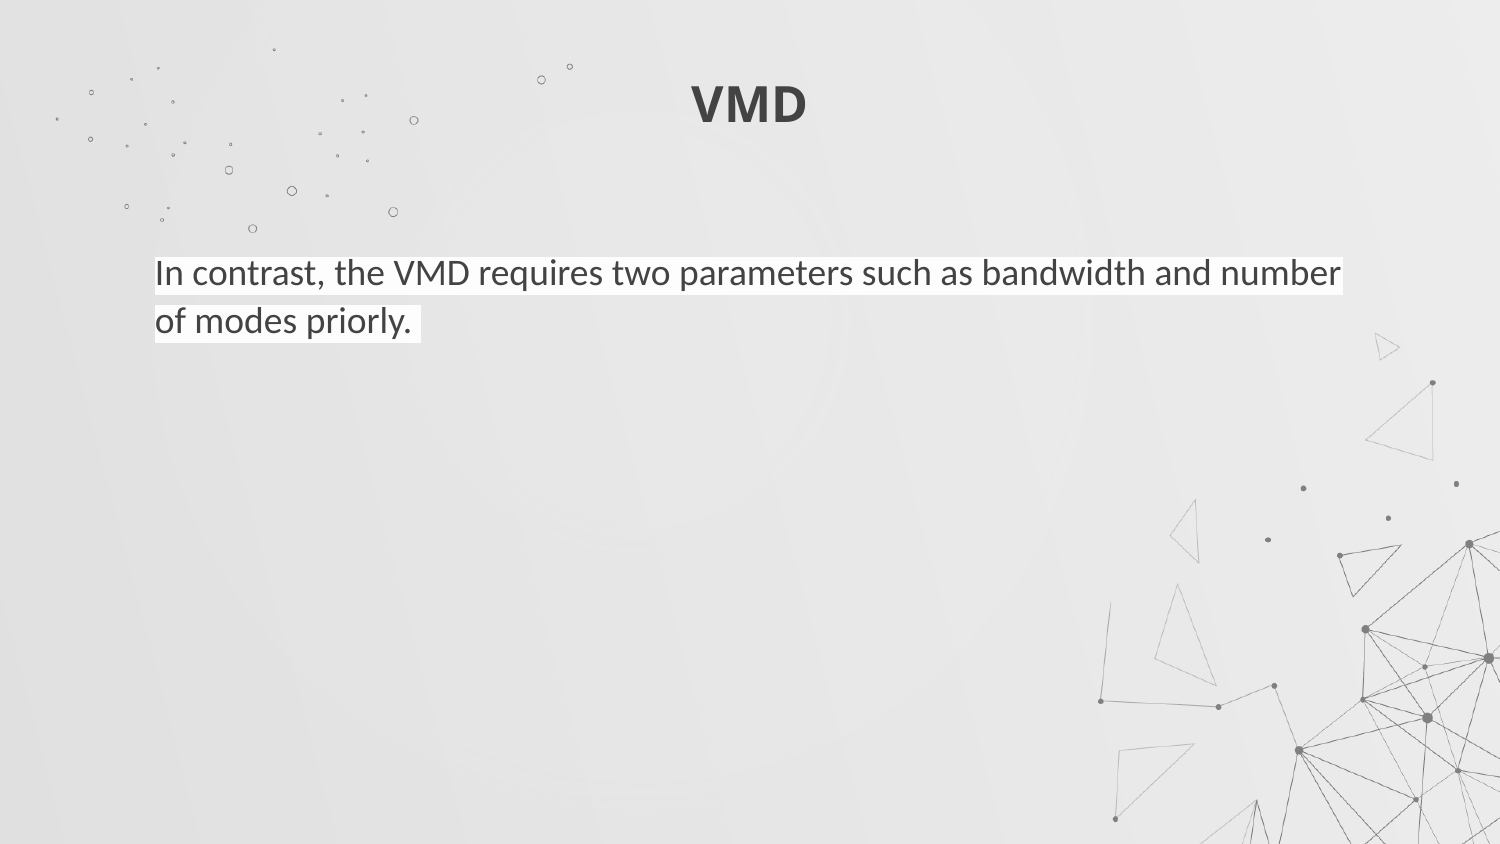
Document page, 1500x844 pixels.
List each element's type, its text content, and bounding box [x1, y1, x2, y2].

title VMD [322, 57, 1178, 214]
text_box In contrast, the VMD requires two parameters such as bandwidth and number of modes priorly. [140, 237, 1360, 349]
picture [0, 0, 1500, 844]
